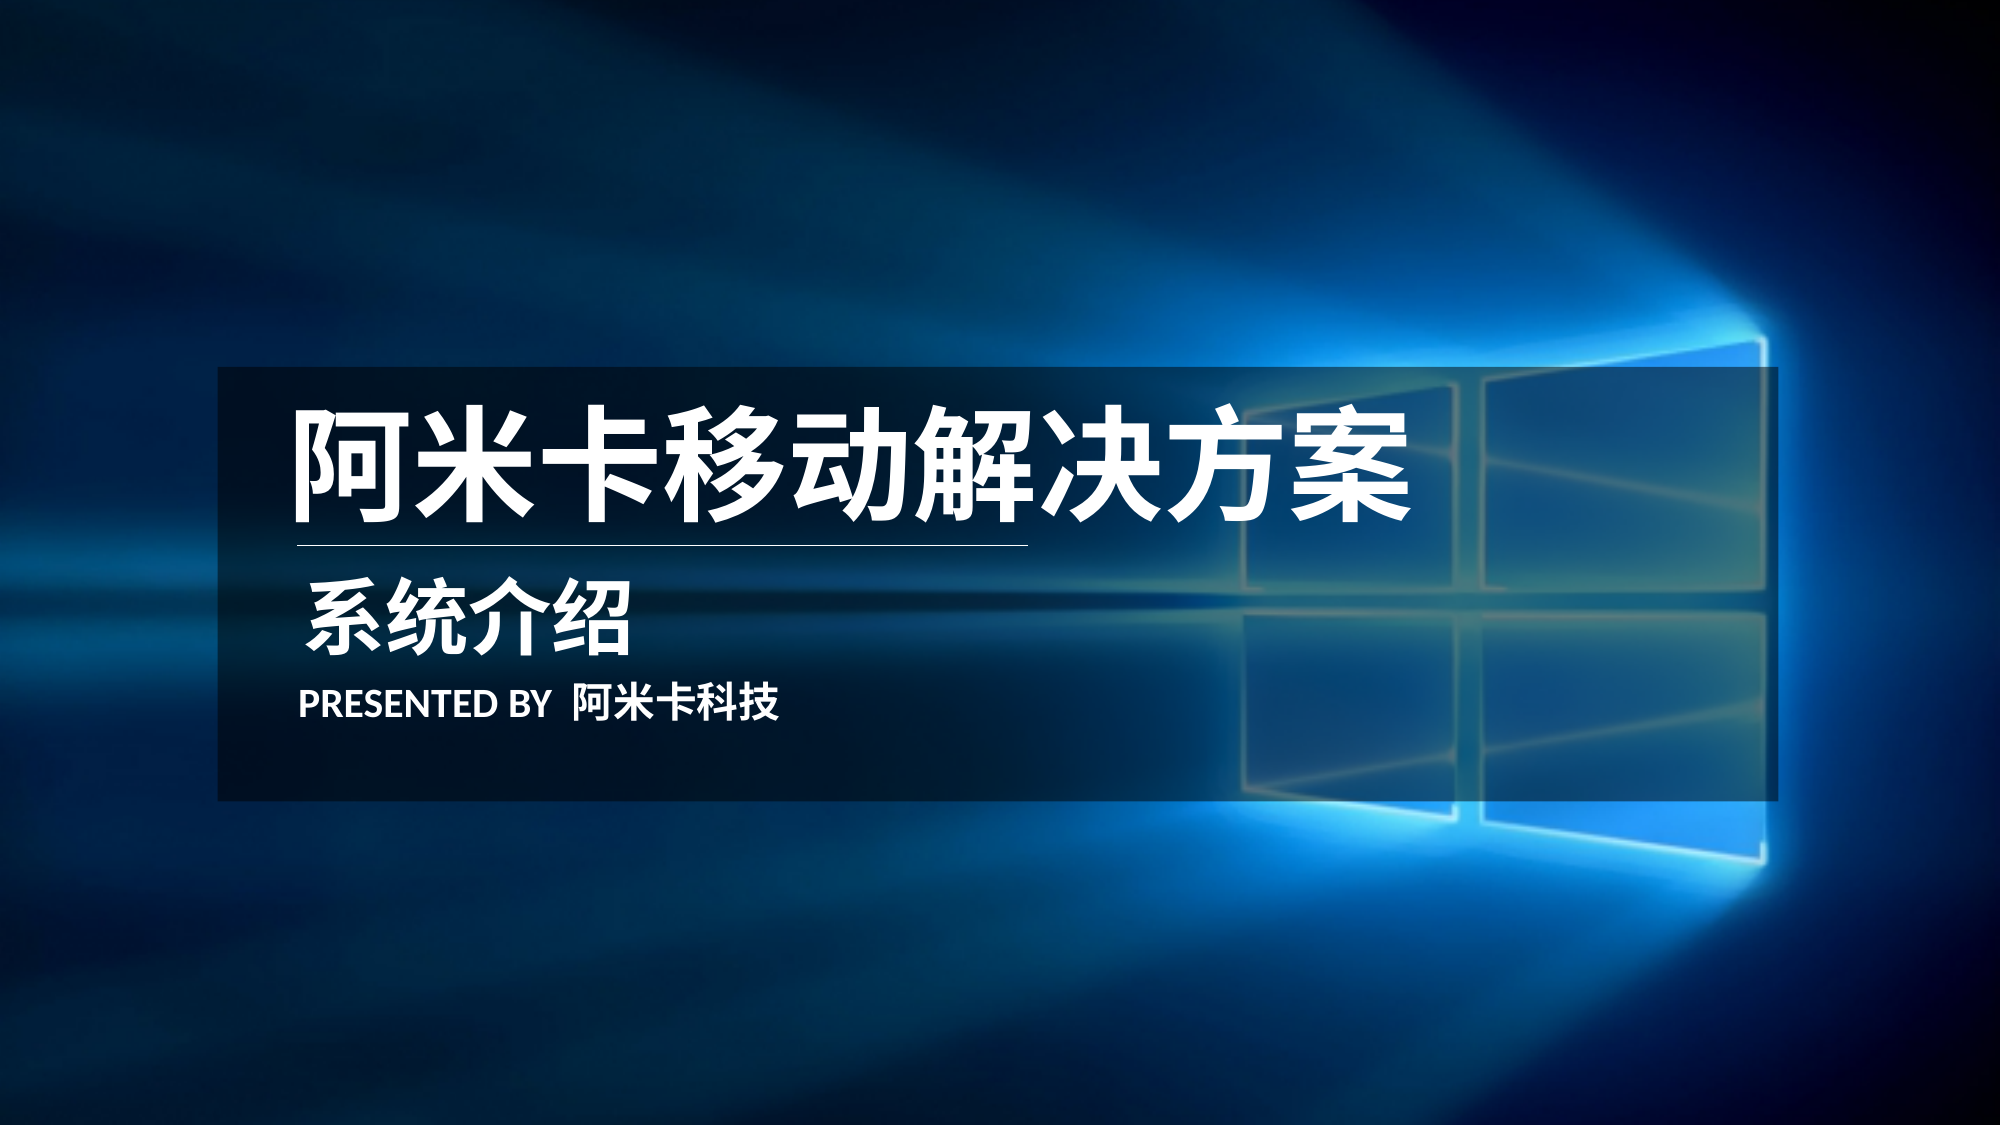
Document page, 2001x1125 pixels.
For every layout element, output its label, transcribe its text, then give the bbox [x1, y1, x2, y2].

picture [0, 0, 2000, 1125]
text_box [216, 366, 1779, 802]
text_box 阿米卡移动解决方案 [273, 378, 1723, 544]
text_box 系统介绍 [287, 557, 651, 673]
text_box PRESENTED BY 阿米卡科技 [283, 668, 796, 734]
